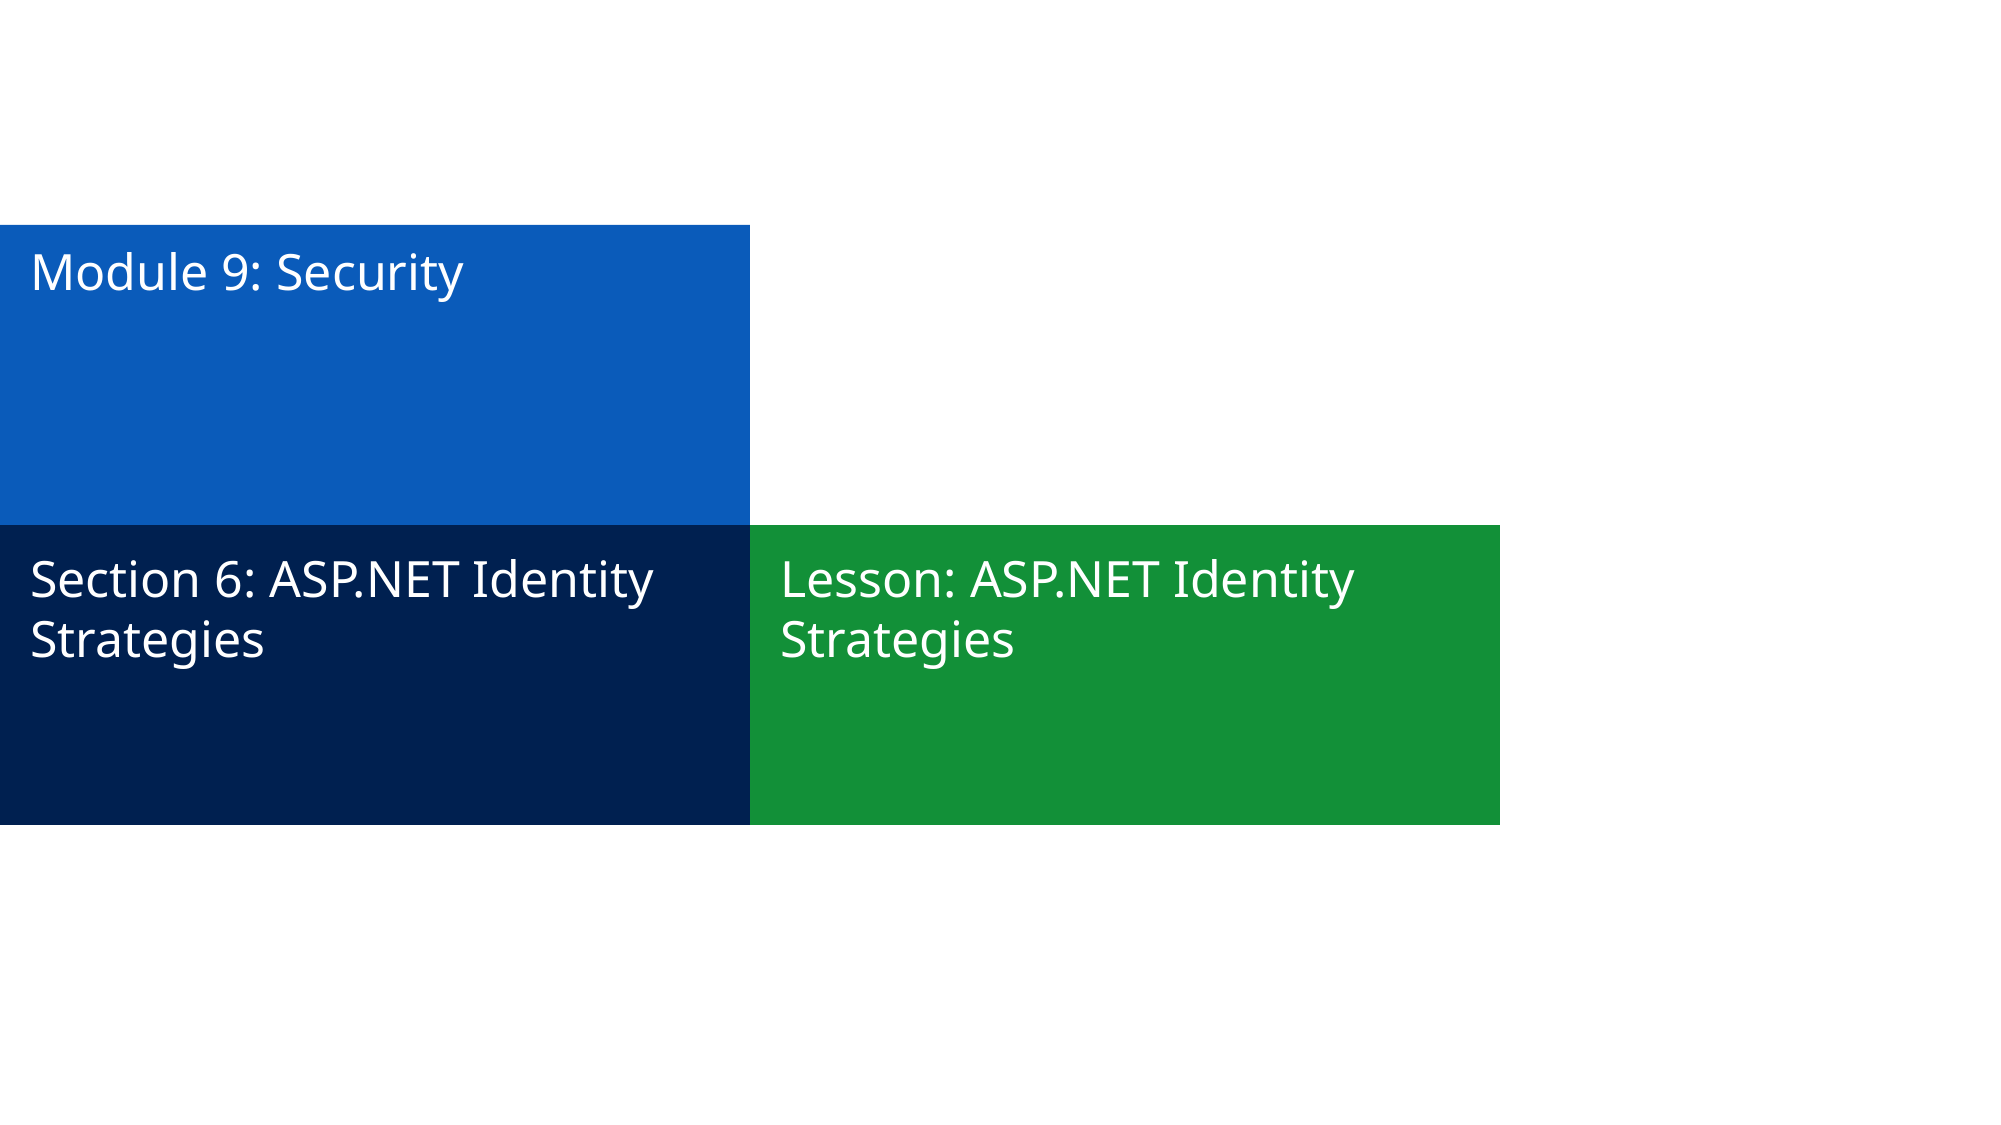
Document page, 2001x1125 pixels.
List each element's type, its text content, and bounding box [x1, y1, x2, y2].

title Module 9: Security [0, 224, 750, 525]
list Lesson: ASP.NET Identity Strategies [750, 525, 1500, 825]
list Section 6: ASP.NET Identity Strategies [0, 525, 750, 825]
